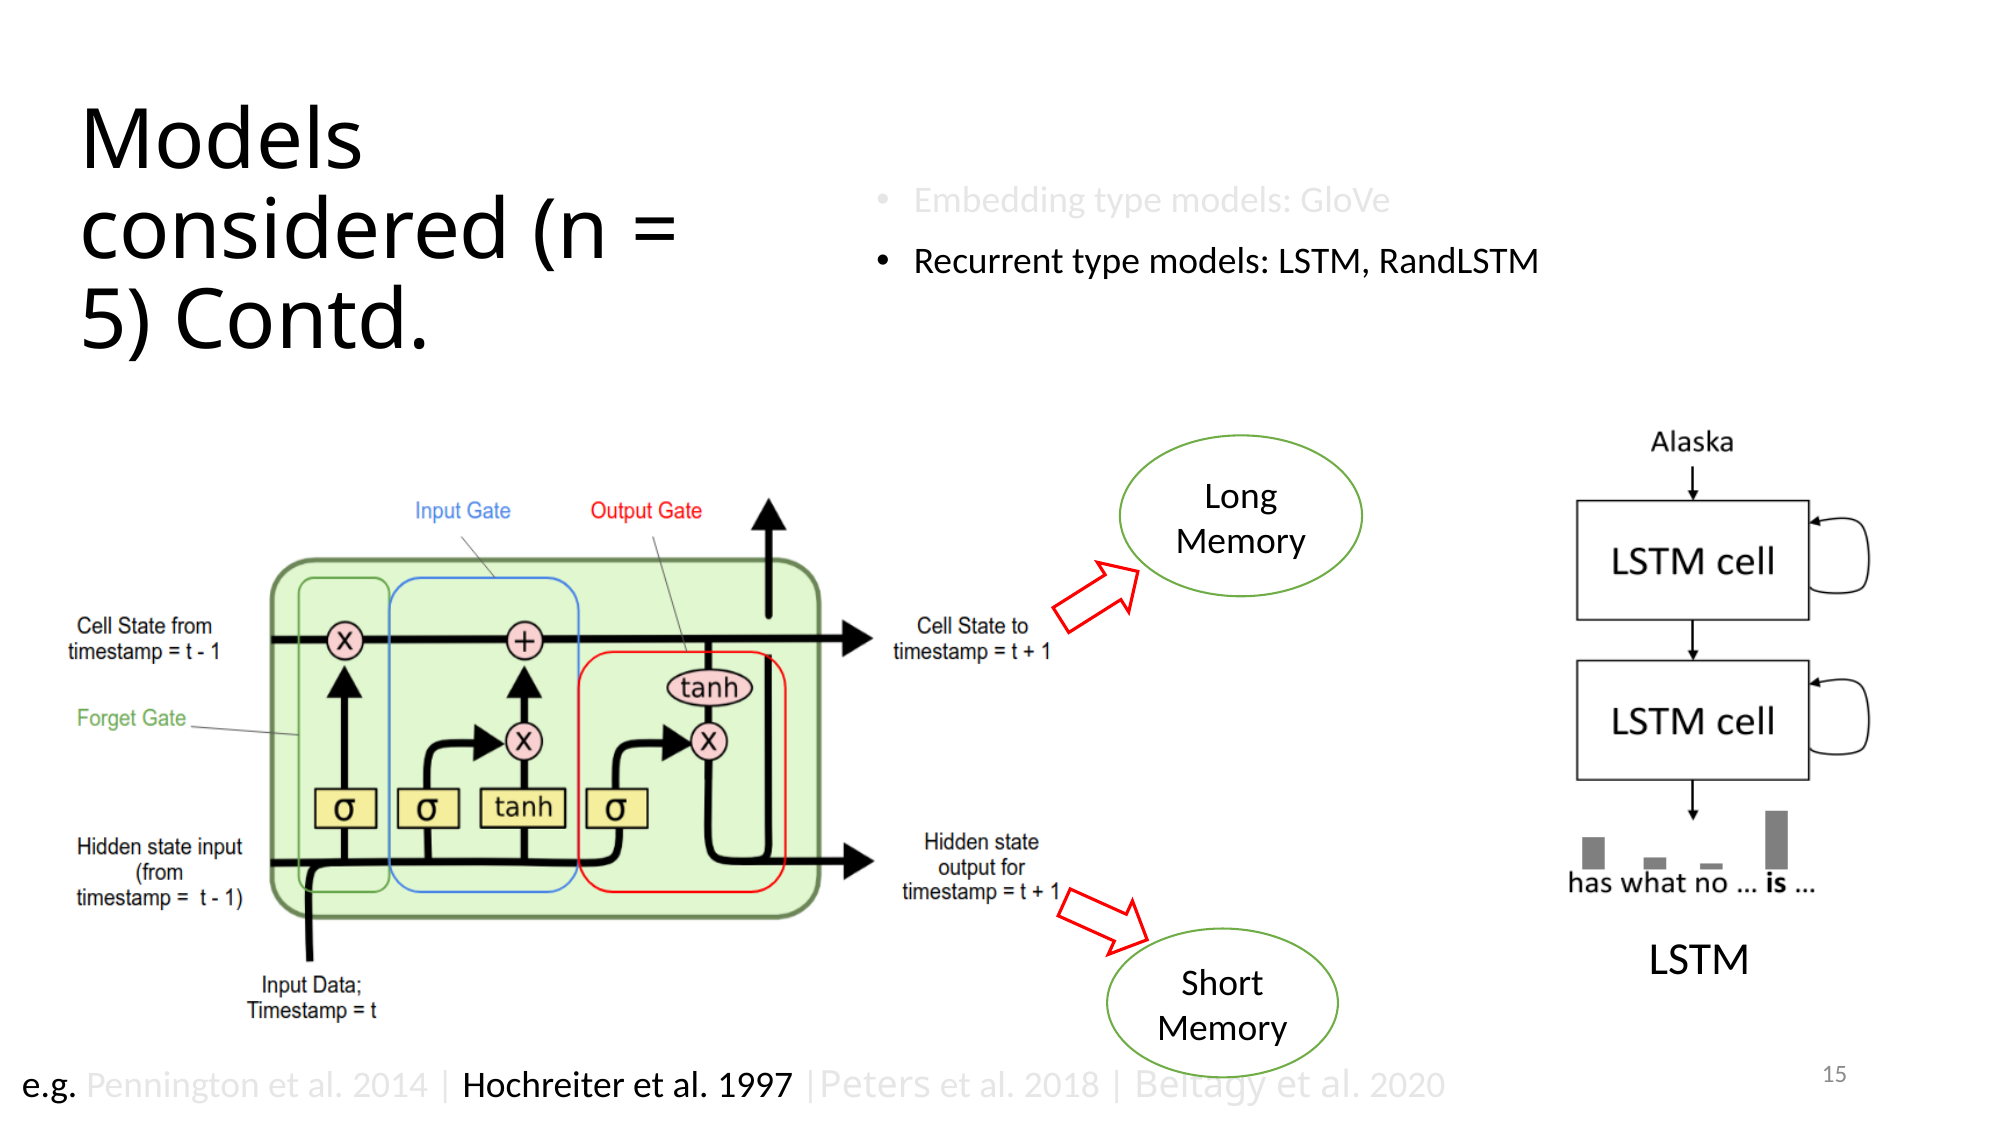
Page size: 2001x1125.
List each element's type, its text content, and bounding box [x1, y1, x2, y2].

picture [1560, 421, 1882, 903]
picture [45, 453, 1076, 1040]
slide_number 15 [1412, 1042, 1863, 1103]
text_box e.g. Pennington et al. 2014 | Hochreiter et al. 1997 |Peters et al. 2018 | Beltagy et al. 2020 [7, 1052, 1486, 1112]
text_box Long Memory [1118, 434, 1364, 598]
title Models considered (n = 5) Contd. [64, 96, 773, 367]
list Embedding type models: GloVe Recurrent type models: LSTM, RandLSTM [861, 96, 1863, 367]
text_box LSTM [1634, 921, 1809, 991]
text_box [1076, 560, 1140, 630]
text_box Short Memory [1106, 927, 1339, 1079]
text_box [1076, 890, 1149, 957]
